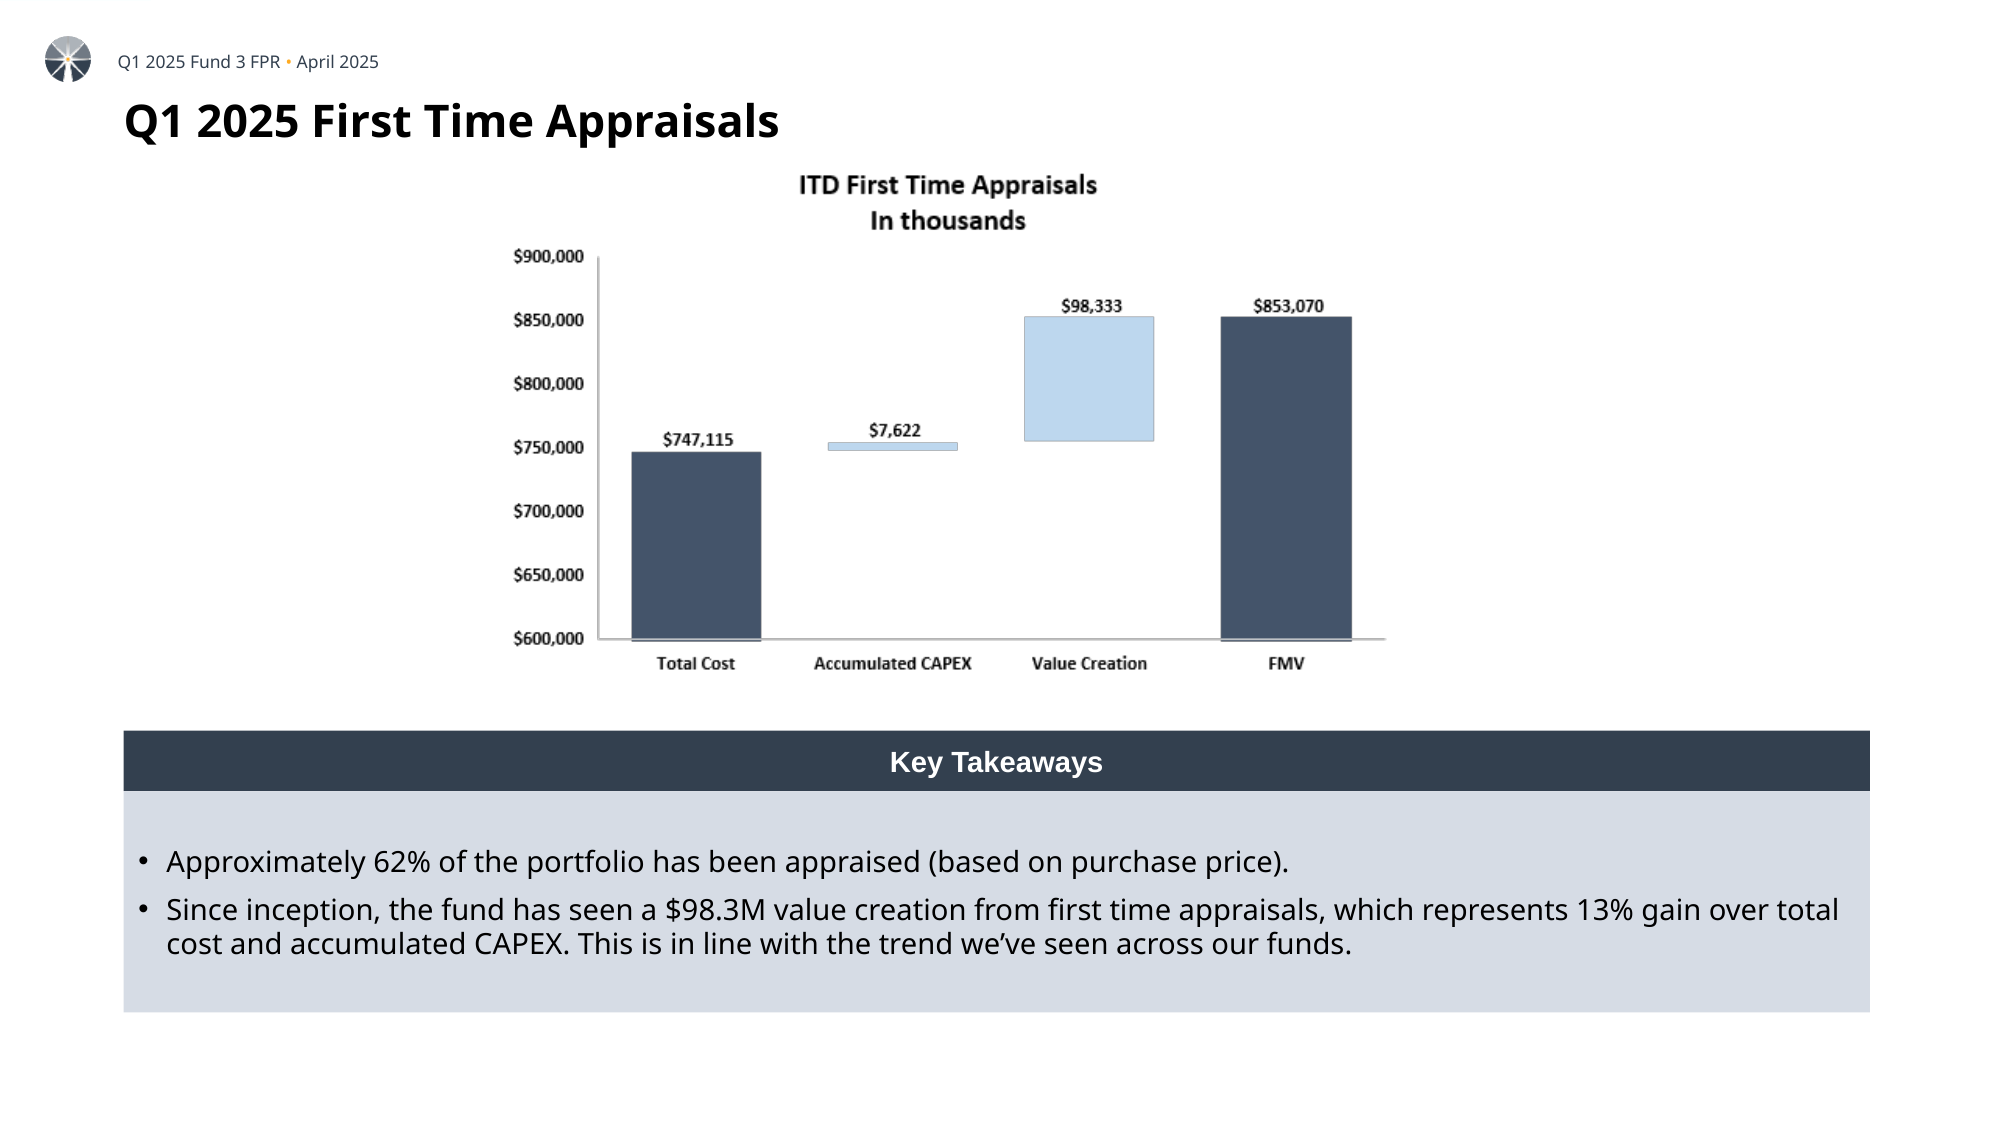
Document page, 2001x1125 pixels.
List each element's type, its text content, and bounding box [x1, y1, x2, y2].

text_box Approximately 62% of the portfolio has been appraised (based on purchase price). Since inception, the fund has seen a $98.3M value creation from first time appraisals, which represents 13% gain over total cost and accumulated CAPEX. This is in line with the trend we’ve seen across our funds. [121, 789, 1872, 1015]
title Q1 2025 First Time Appraisals [123, 63, 1776, 176]
picture [45, 36, 91, 82]
text_box Key Takeaways [121, 729, 1872, 789]
picture [498, 157, 1402, 690]
